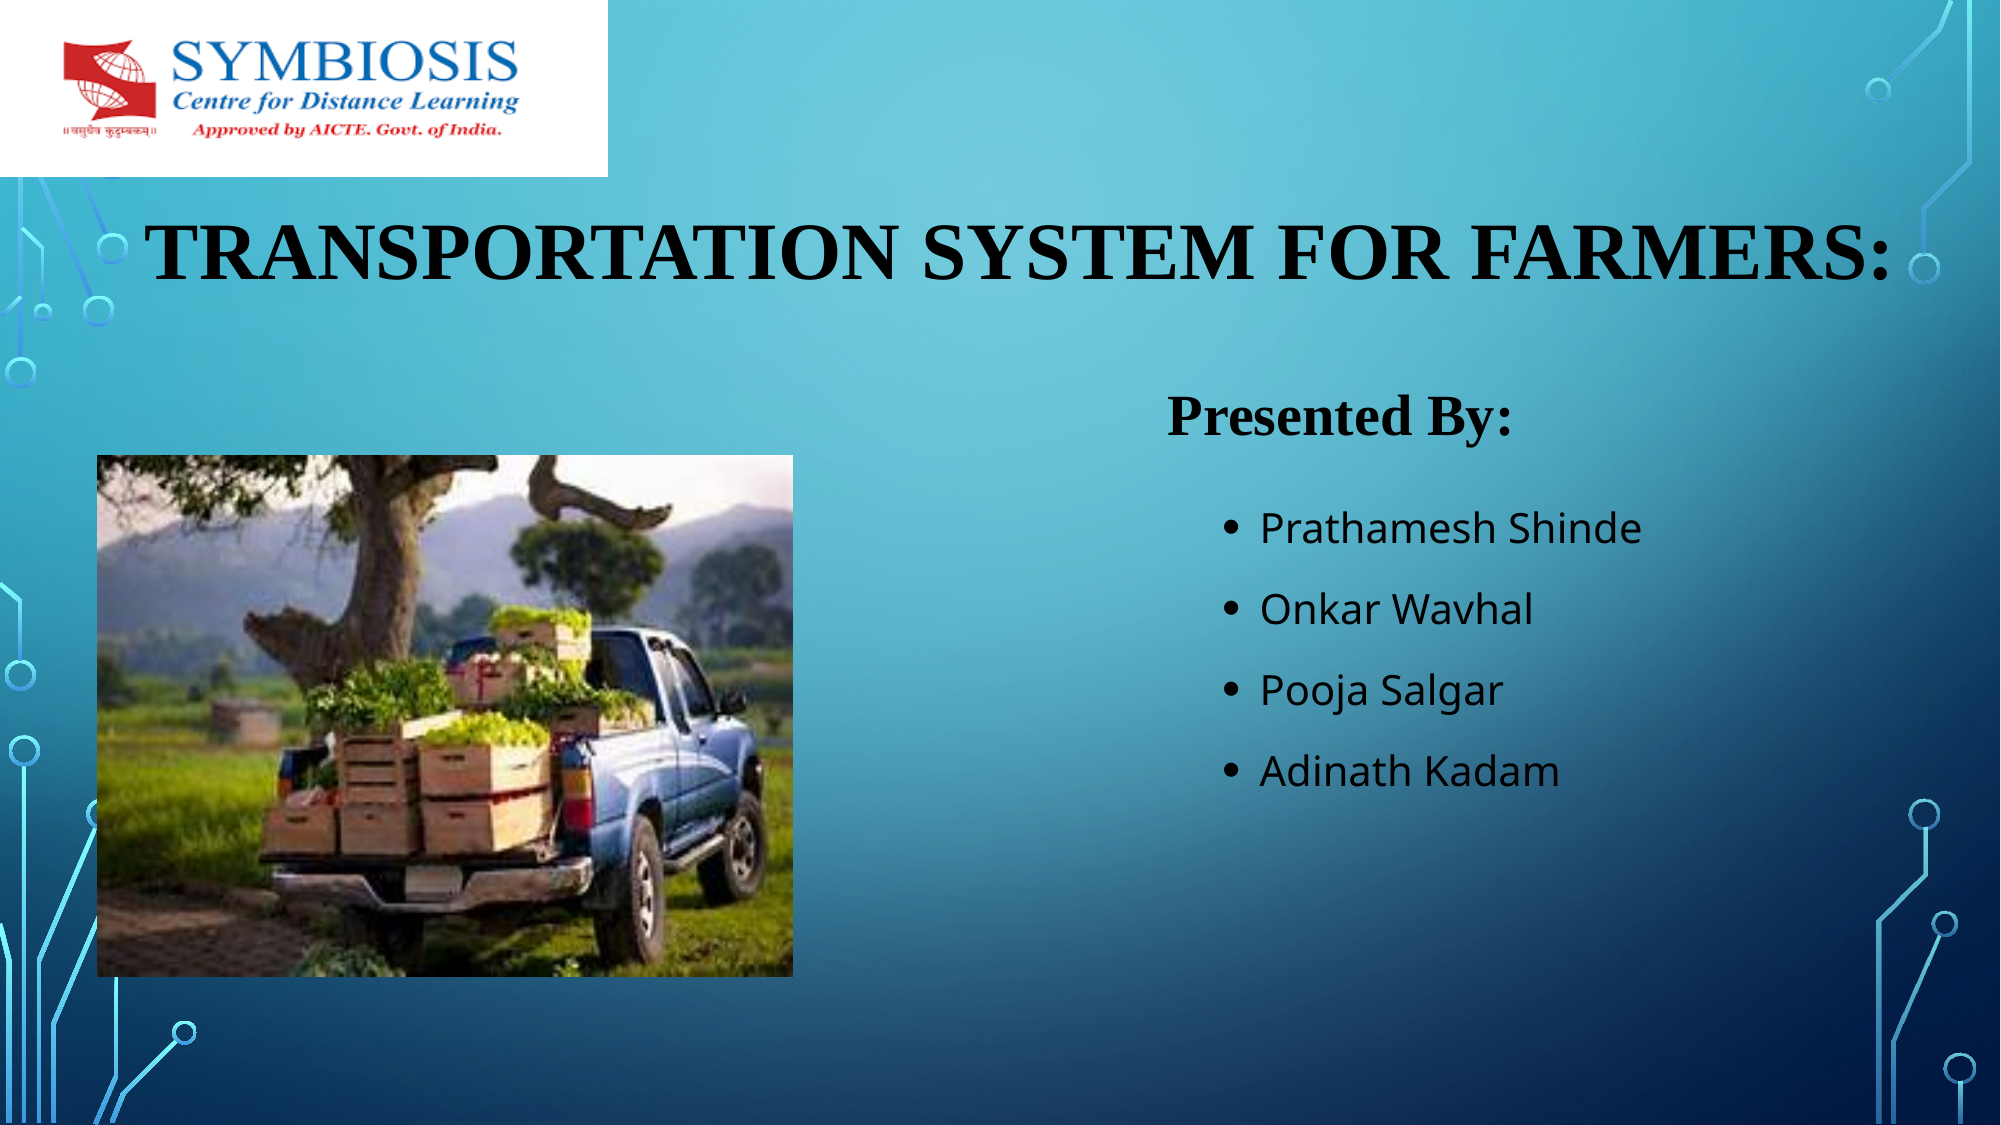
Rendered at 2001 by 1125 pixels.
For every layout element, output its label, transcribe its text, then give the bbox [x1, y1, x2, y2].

picture [97, 455, 794, 977]
list Presented By: [1152, 348, 1915, 456]
list Prathamesh Shinde Onkar Wavhal Pooja Salgar Adinath Kadam [1207, 484, 1969, 943]
picture [0, 0, 608, 177]
title TrANSPORTATION SYSTEM FOR FARMERS: [0, 128, 2000, 306]
